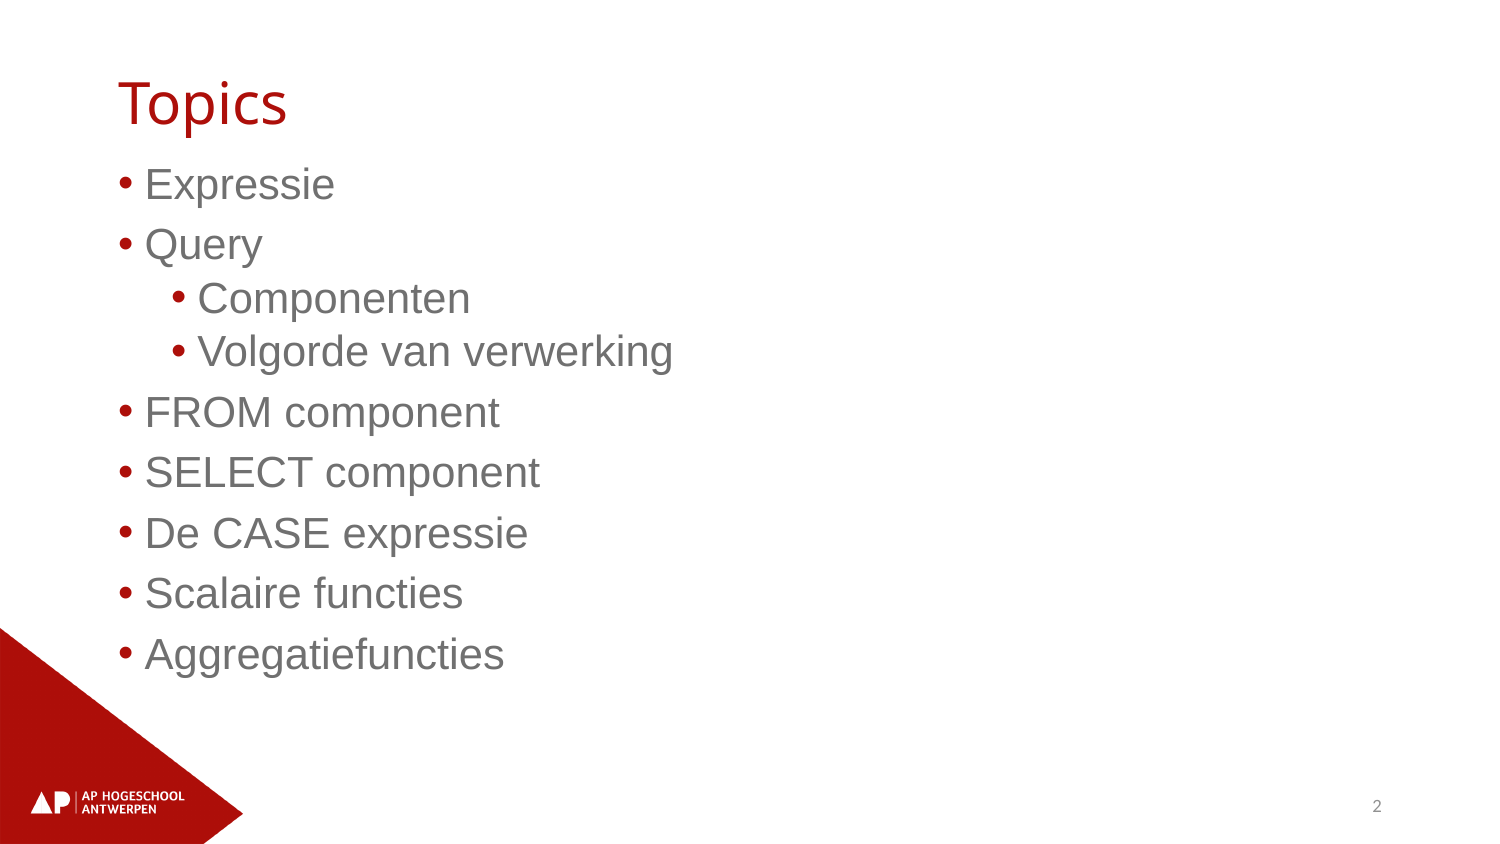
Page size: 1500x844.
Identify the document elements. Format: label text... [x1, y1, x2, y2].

picture [0, 623, 246, 844]
title Topics [103, 66, 1397, 141]
list Expressie Query Componenten Volgorde van verwerking FROM component SELECT component De CASE expressie Scalaire functies Aggregatiefuncties [103, 154, 1397, 690]
slide_number 2 [1263, 782, 1397, 827]
